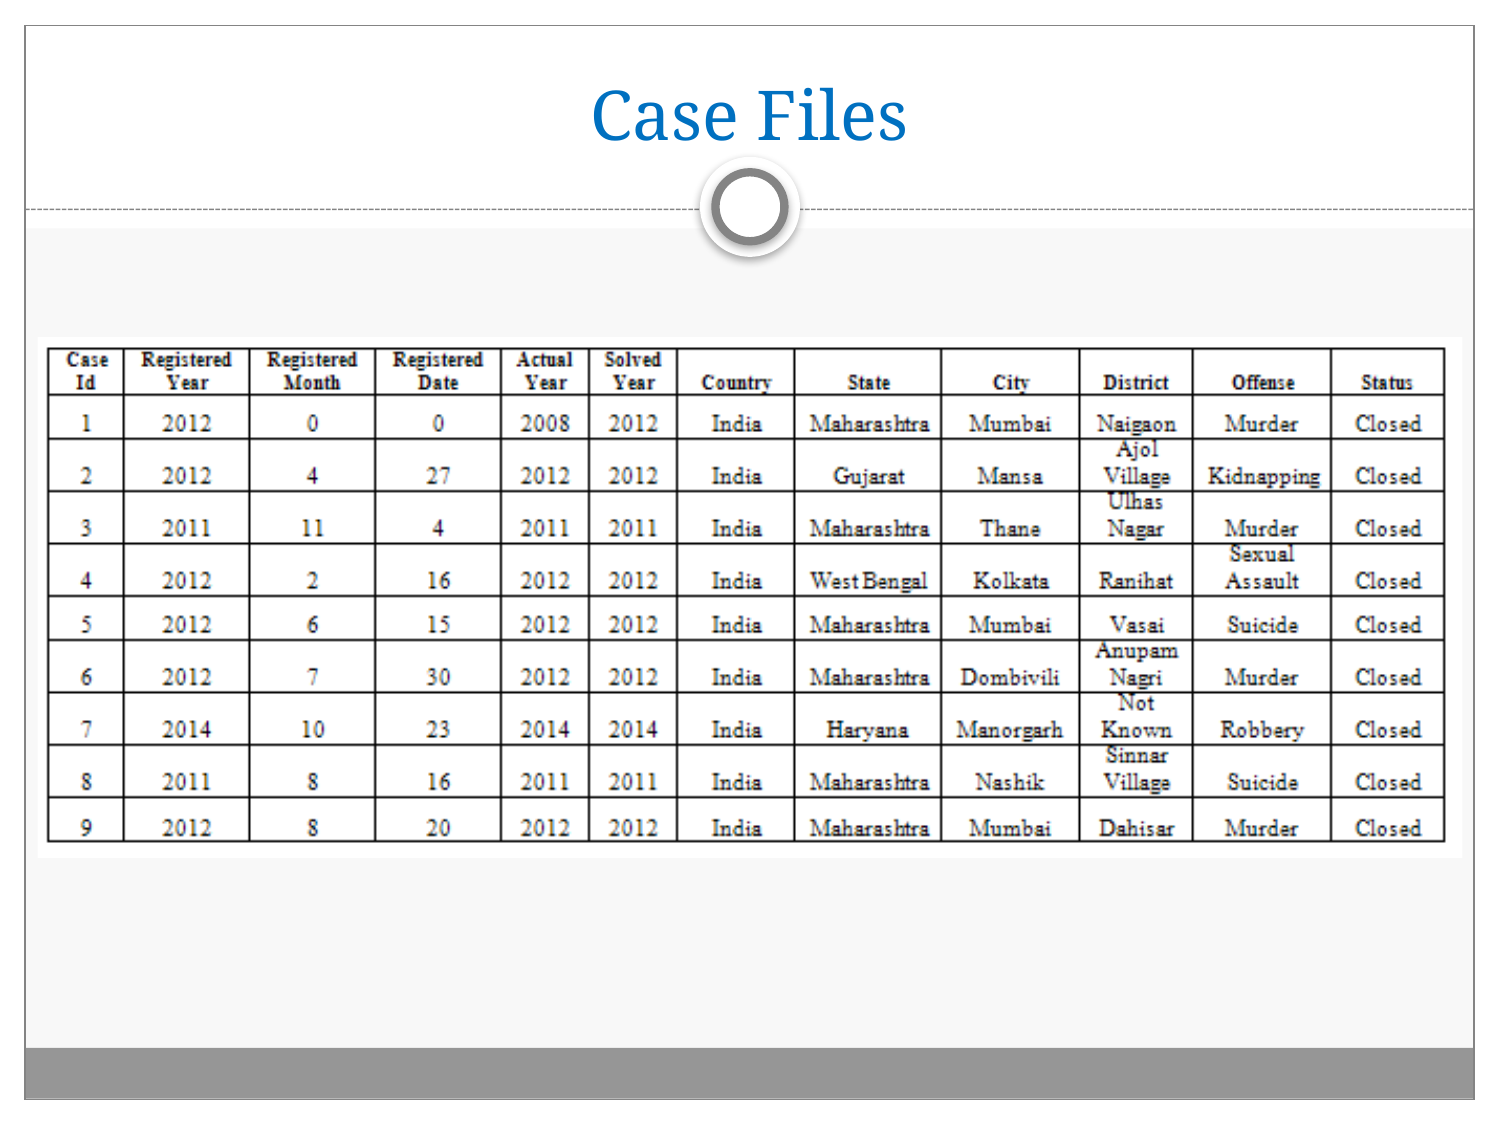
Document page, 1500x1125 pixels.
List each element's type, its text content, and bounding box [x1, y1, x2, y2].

picture [37, 337, 1463, 858]
title Case Files [49, 37, 1450, 162]
